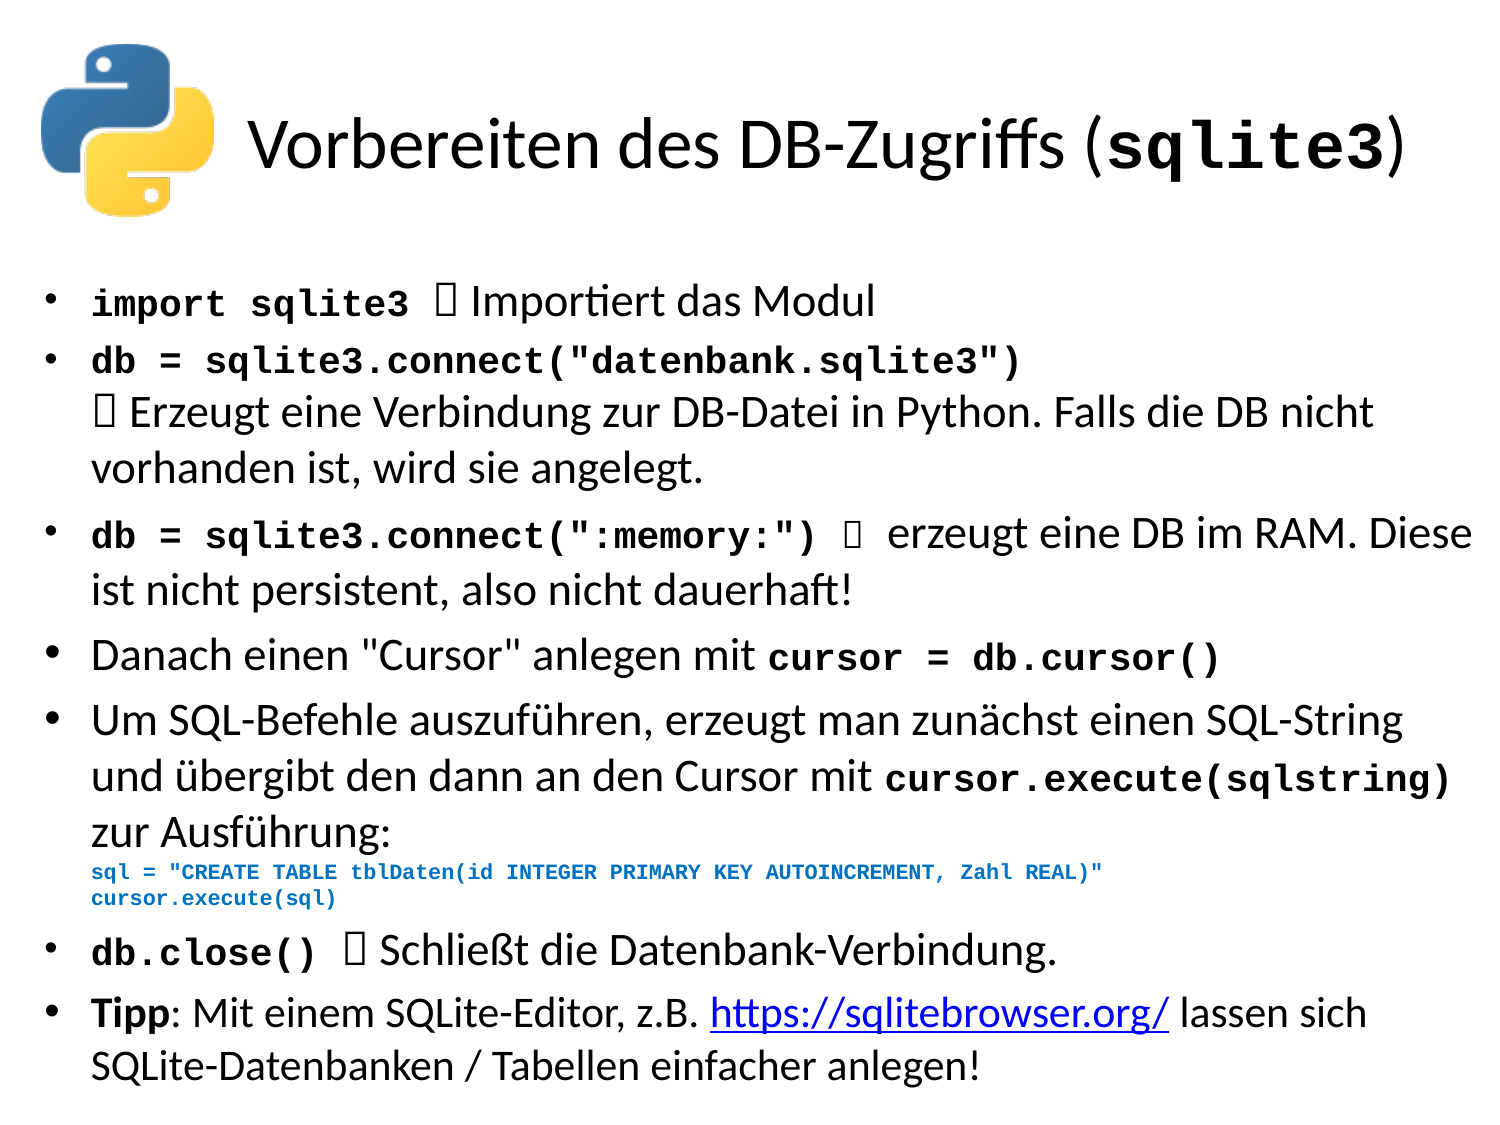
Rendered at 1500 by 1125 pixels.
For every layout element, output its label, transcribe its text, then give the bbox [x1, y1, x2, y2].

title Vorbereiten des DB-Zugriffs (sqlite3) [230, 45, 1425, 233]
list import sqlite3  Importiert das Modul db = sqlite3.connect("datenbank.sqlite3")  Erzeugt eine Verbindung zur DB-Datei in Python. Falls die DB nicht vorhanden ist, wird sie angelegt. db = sqlite3.connect(":memory:")  erzeugt eine DB im RAM. Diese ist nicht persistent, also nicht dauerhaft! Danach einen "Cursor" anlegen mit cursor = db.cursor() Um SQL-Befehle auszuführen, erzeugt man zunächst einen SQL-String und übergibt den dann an den Cursor mit cursor.execute(sqlstring) zur Ausführung: sql = "CREATE TABLE tblDaten(id INTEGER PRIMARY KEY AUTOINCREMENT, Zahl REAL)" cursor.execute(sql) db.close()  Schließt die Datenbank-Verbindung. Tipp: Mit einem SQLite-Editor, z.B. https://sqlitebrowser.org/ lassen sich SQLite-Datenbanken / Tabellen einfacher anlegen! [29, 262, 1495, 1106]
picture [41, 44, 214, 217]
